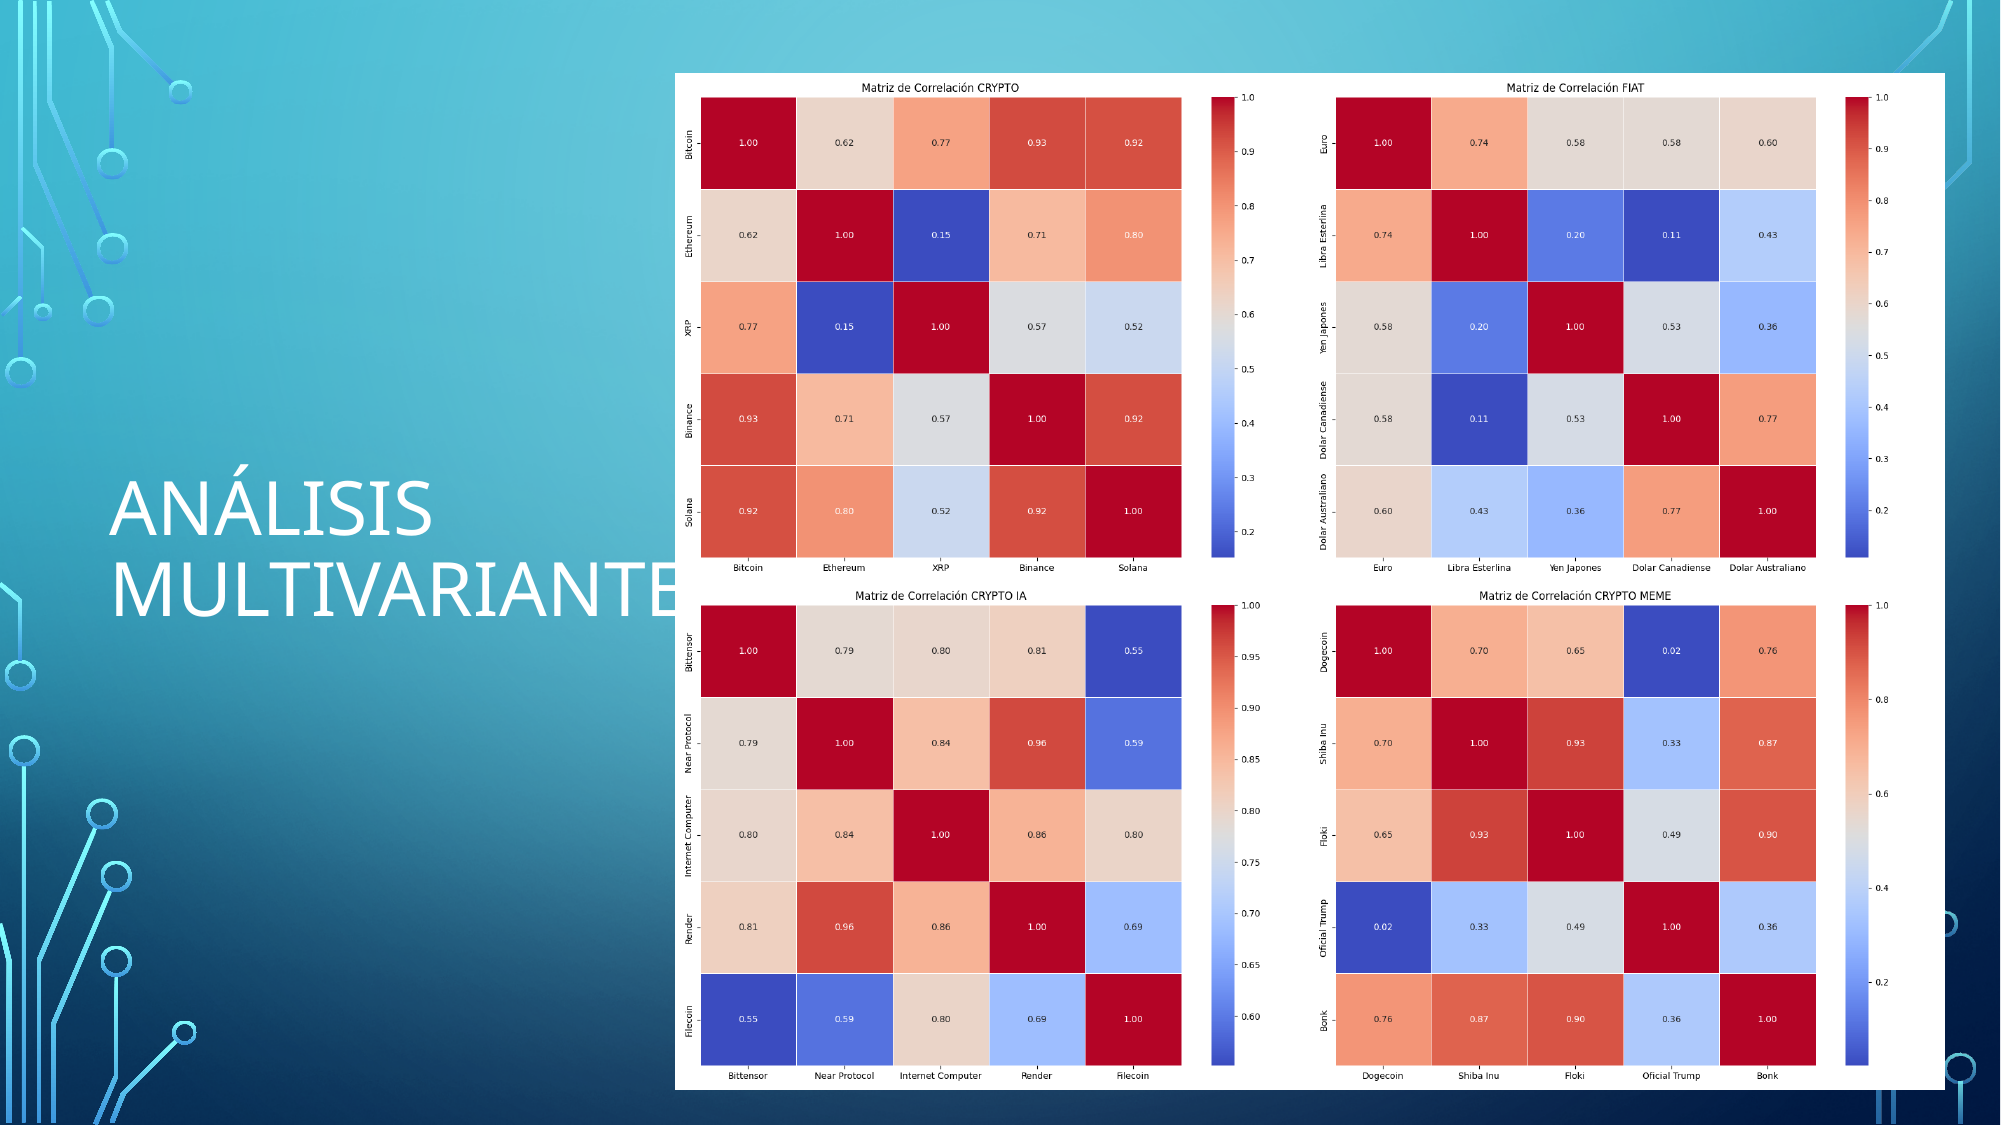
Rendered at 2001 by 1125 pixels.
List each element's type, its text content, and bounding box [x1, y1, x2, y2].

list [1311, 73, 1946, 581]
title Análisis Multivariante [94, 381, 675, 722]
picture [675, 73, 1946, 1090]
